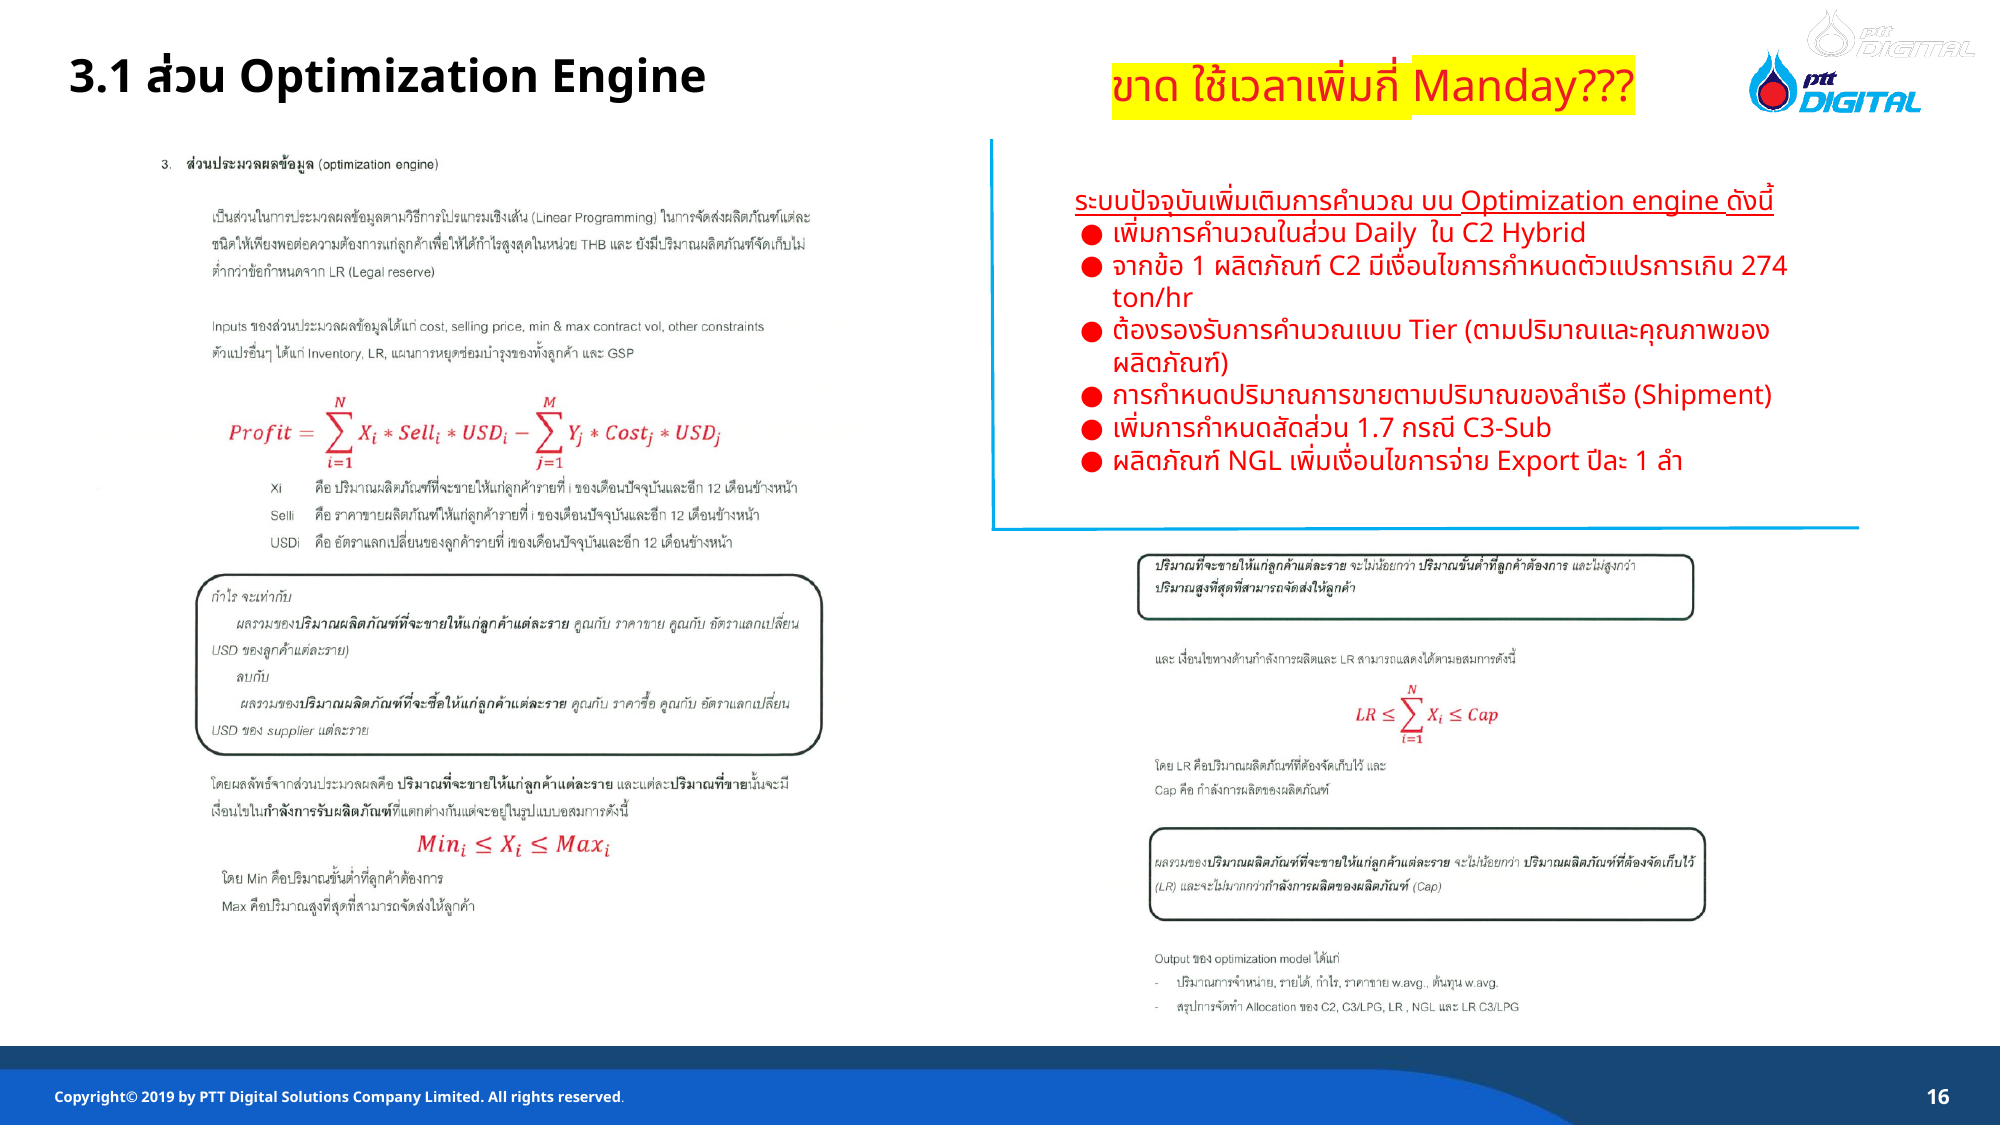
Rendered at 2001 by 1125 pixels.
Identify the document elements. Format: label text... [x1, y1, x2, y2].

list 3.1 ส่วน Optimization Engine [54, 39, 1677, 99]
text_box ขาด ใช้เวลาเพิ่มกี่ Manday??? [1096, 43, 1699, 126]
picture [0, 1046, 2000, 1125]
text_box ระบบปัจจุบันเพิ่มเติมการคำนวณ บน Optimization engine ดังนี้ เพิ่มการคำนวณในส่วน Daily ใน C2 Hybrid จากข้อ 1 ผลิตภัณฑ์ C2 มีเงื่อนไขการกำหนดตัวแปรการเกิน 274 ton/hr ต้องรองรับการคำนวณแบบ Tier (ตามปริมาณและคุณภาพของผลิตภัณฑ์) การกำหนดปริมาณการขายตามปริมาณของลำเรือ (Shipment) เพิ่มการกำหนดสัดส่วน 1.7 กรณี C3-Sub ผลิตภัณฑ์ NGL เพิ่มเงื่อนไขการจ่าย Export ปีละ 1 ลำ [1059, 175, 1860, 516]
picture [1107, 541, 1717, 1029]
slide_number ‹#› [1891, 1076, 1985, 1119]
picture [96, 138, 868, 935]
picture [1744, 0, 1977, 135]
